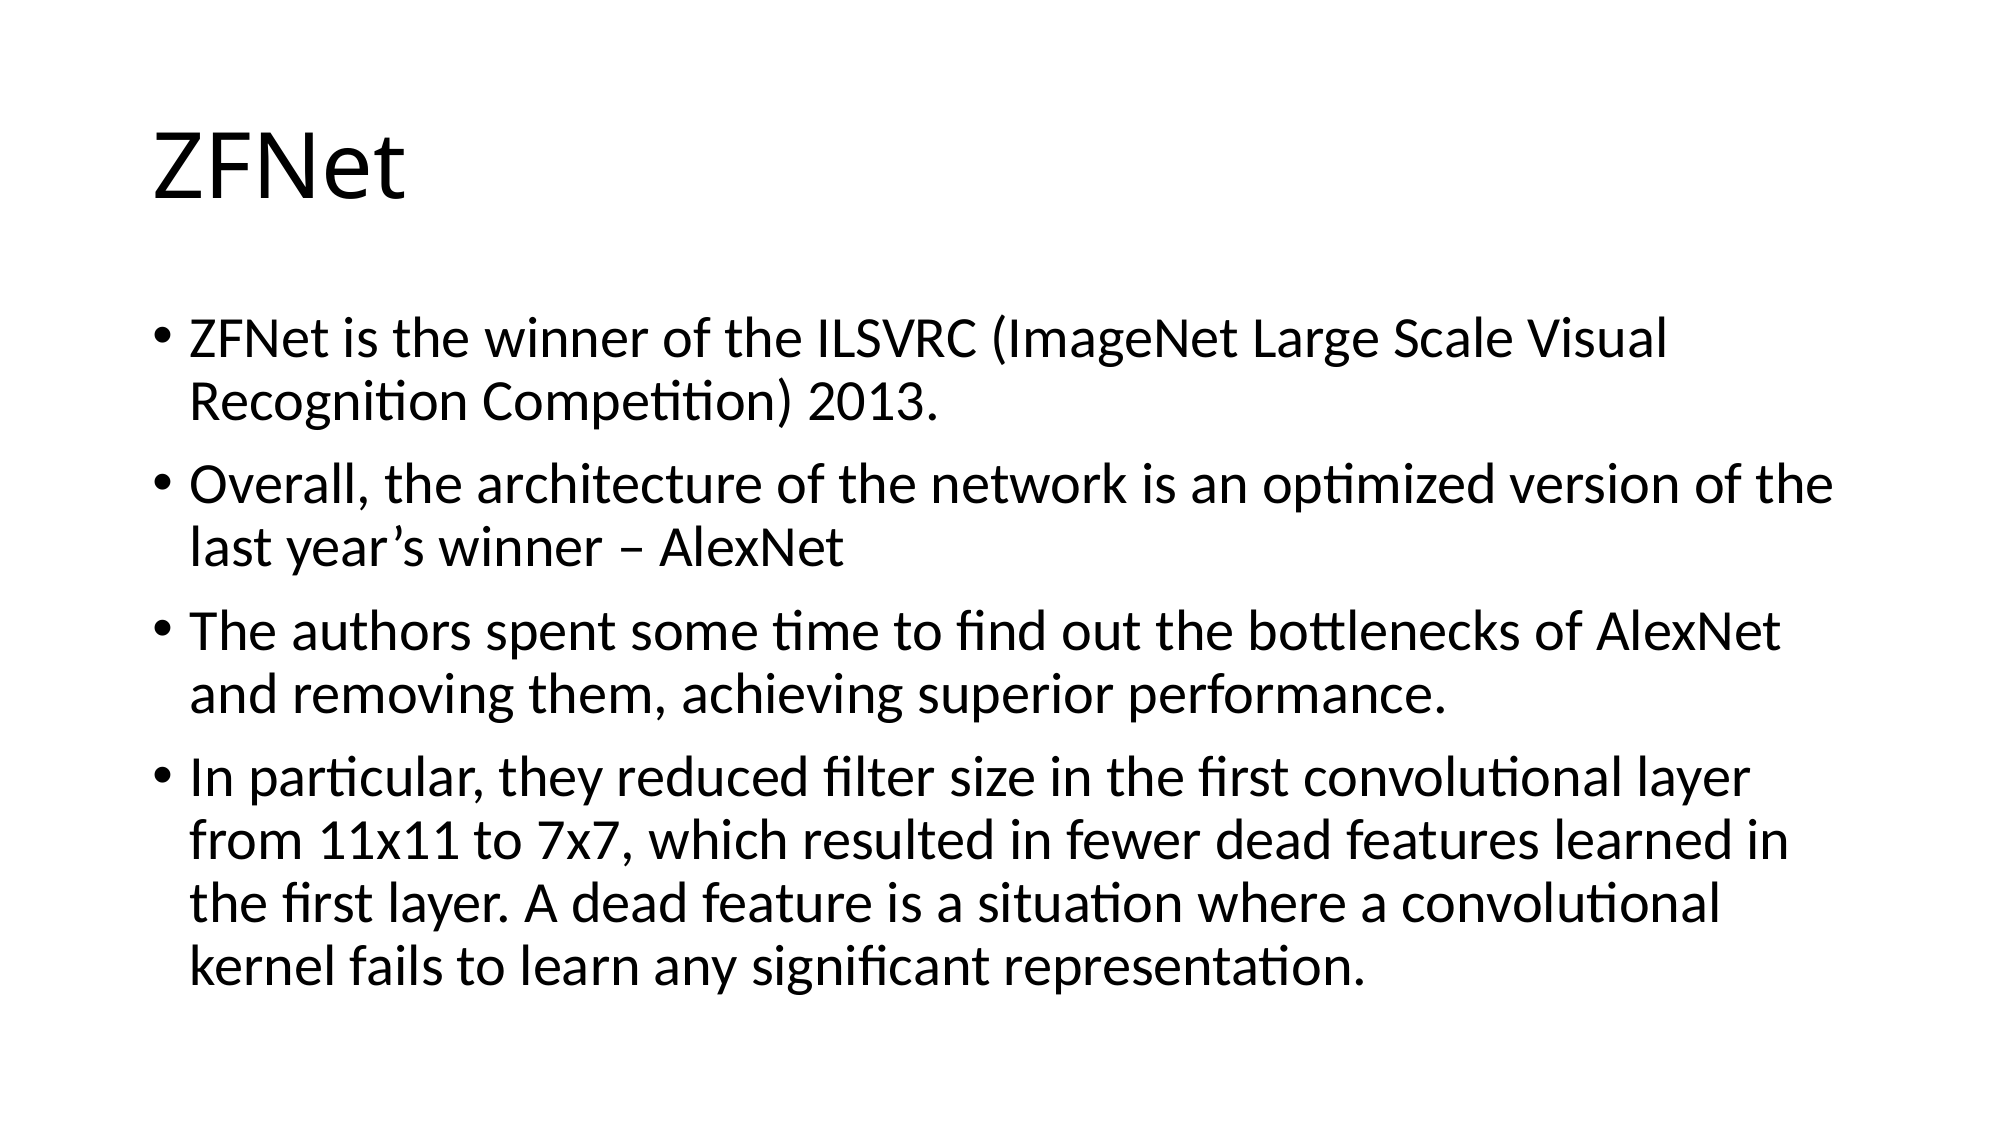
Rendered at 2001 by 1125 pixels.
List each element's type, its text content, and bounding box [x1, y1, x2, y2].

list ZFNet is the winner of the ILSVRC (ImageNet Large Scale Visual Recognition Competition) 2013. Overall, the architecture of the network is an optimized version of the last year’s winner – AlexNet The authors spent some time to find out the bottlenecks of AlexNet and removing them, achieving superior performance. In particular, they reduced filter size in the first convolutional layer from 11x11 to 7x7, which resulted in fewer dead features learned in the first layer. A dead feature is a situation where a convolutional kernel fails to learn any significant representation. [137, 299, 1863, 1014]
title ZFNet [137, 59, 1863, 278]
